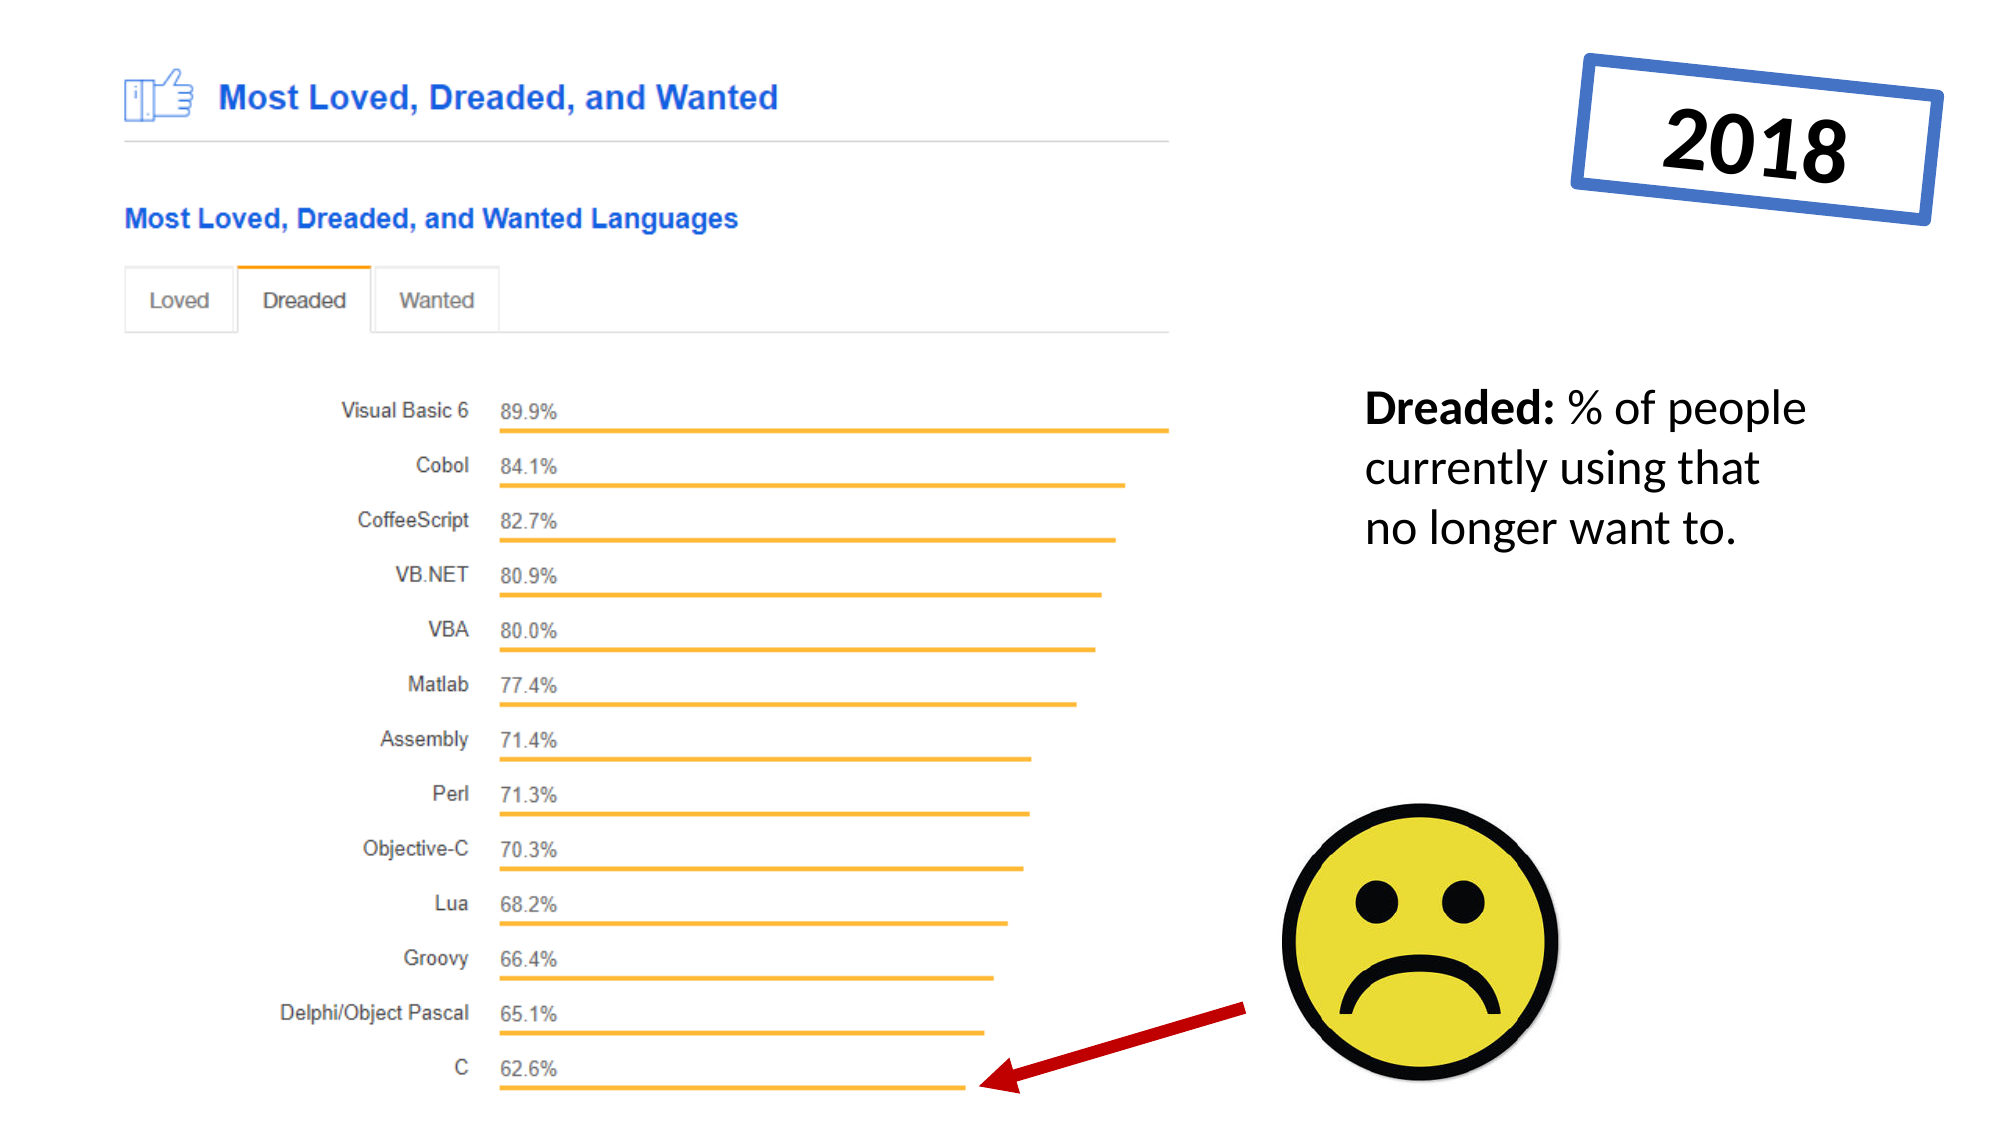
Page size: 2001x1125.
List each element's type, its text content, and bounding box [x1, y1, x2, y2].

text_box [978, 1007, 1245, 1087]
text_box 2018 [1576, 59, 1938, 220]
text_box Dreaded: % of people currently using that no longer want to. [1349, 367, 1828, 622]
picture [84, 22, 1567, 1103]
